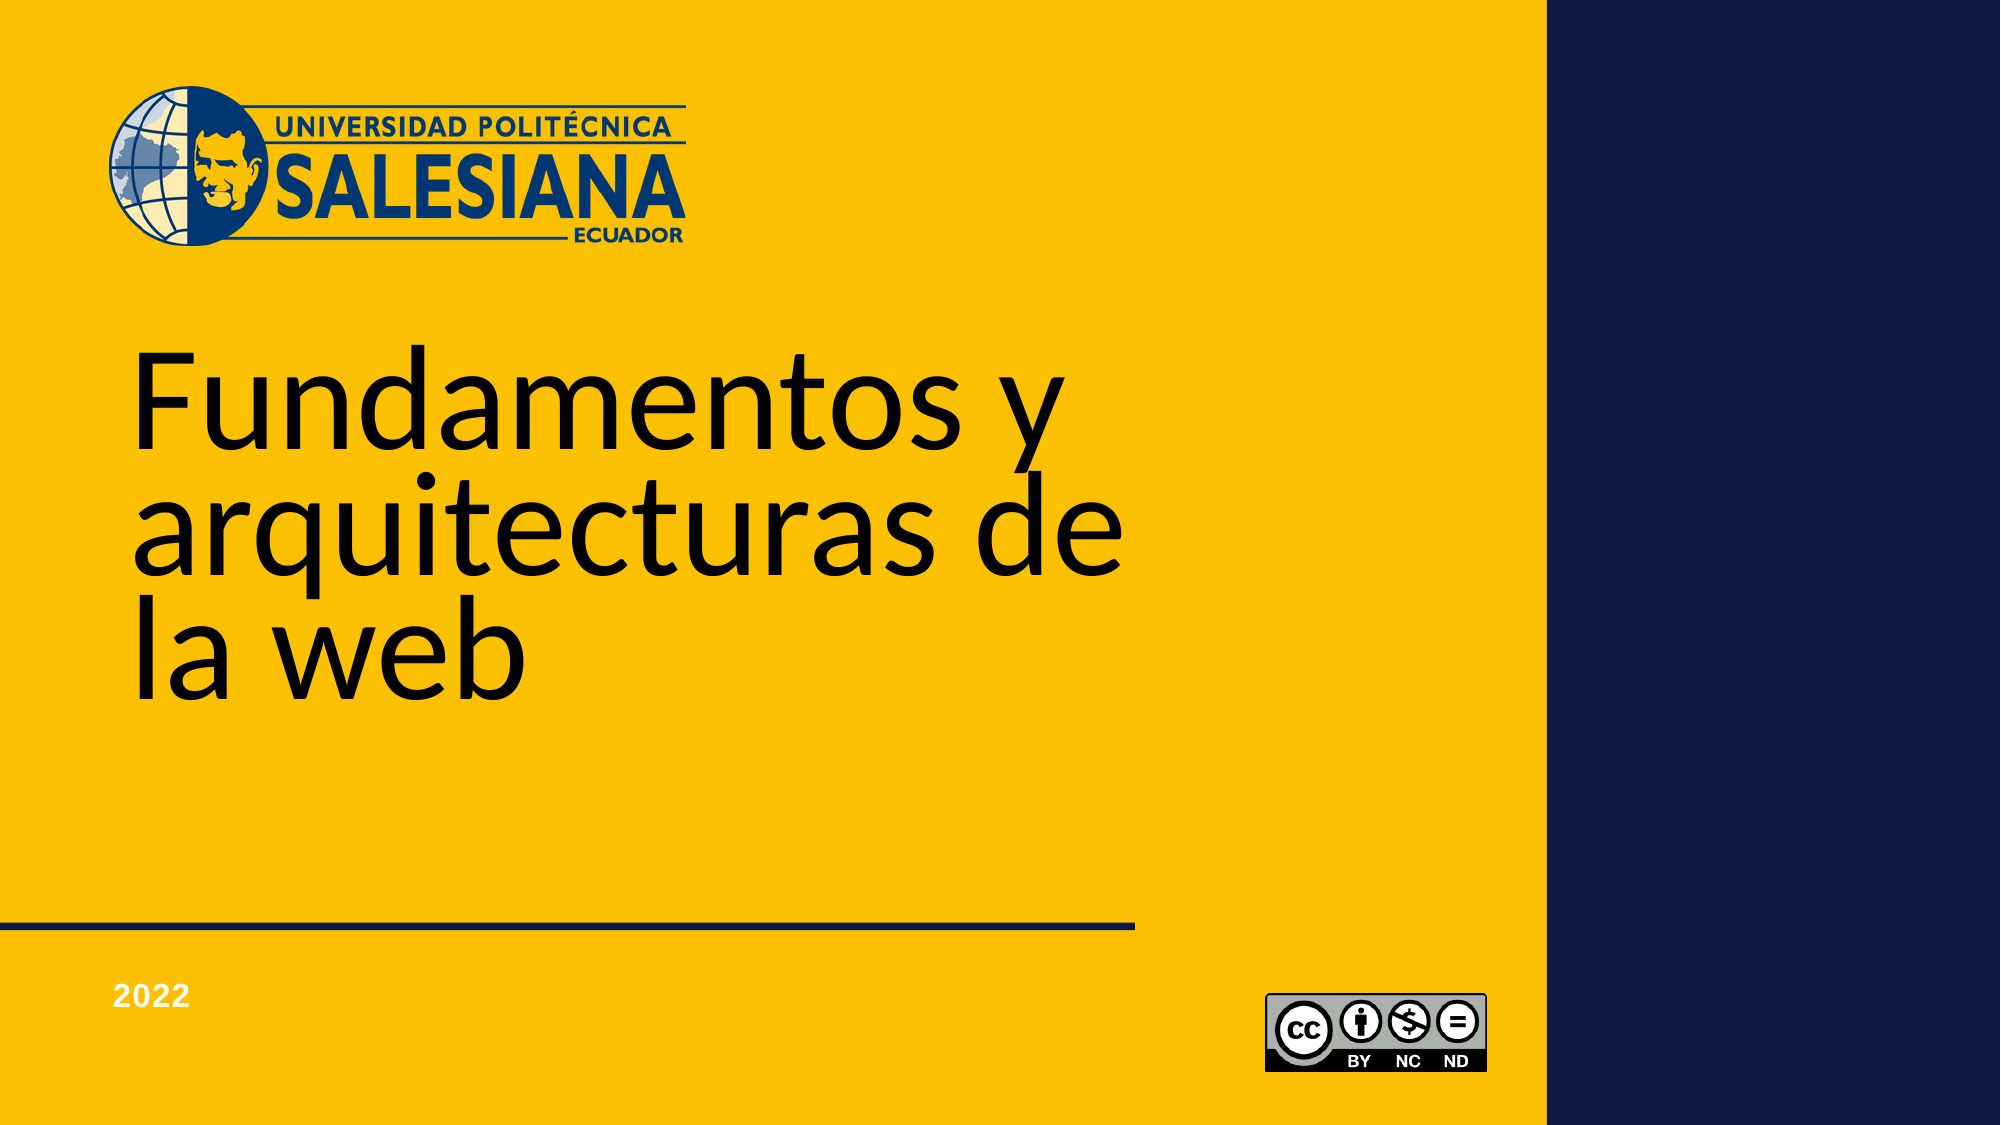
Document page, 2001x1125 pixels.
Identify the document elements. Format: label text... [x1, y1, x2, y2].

picture [1265, 993, 1487, 1072]
text_box 2022 [112, 967, 1091, 1014]
picture [109, 86, 686, 246]
text_box [0, 922, 1135, 931]
text_box Fundamentos y arquitecturas de la web [129, 354, 1265, 730]
text_box [1546, 0, 2000, 1125]
